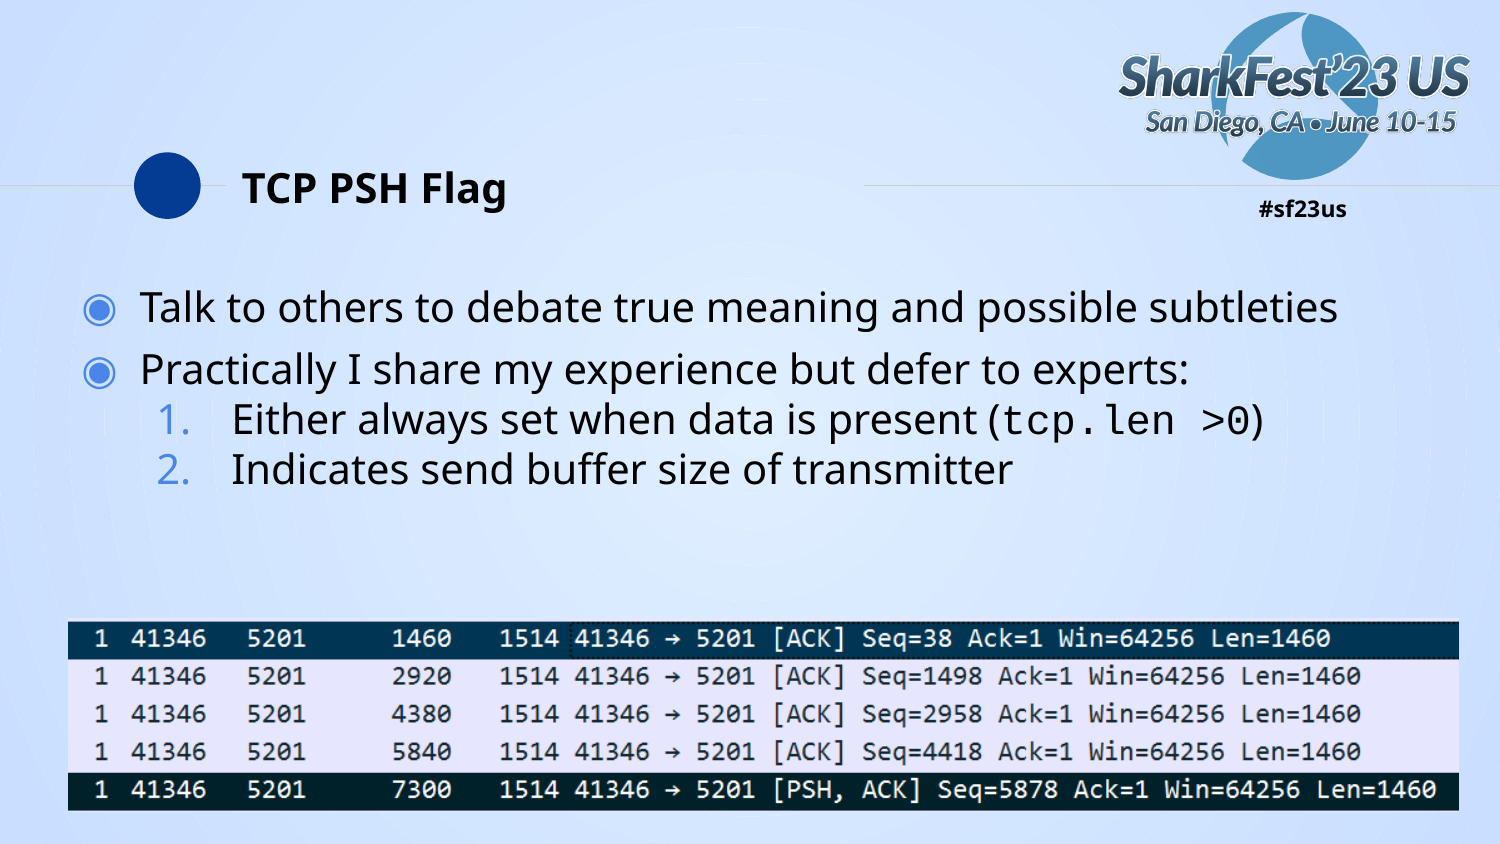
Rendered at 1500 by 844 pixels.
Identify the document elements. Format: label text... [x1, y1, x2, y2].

title TCP PSH Flag [226, 151, 863, 223]
picture [1119, 12, 1470, 180]
list Talk to others to debate true meaning and possible subtleties Practically I share my experience but defer to experts: Either always set when data is present (tcp.len >0) Indicates send buffer size of transmitter [49, 265, 1478, 592]
picture [68, 618, 1459, 812]
